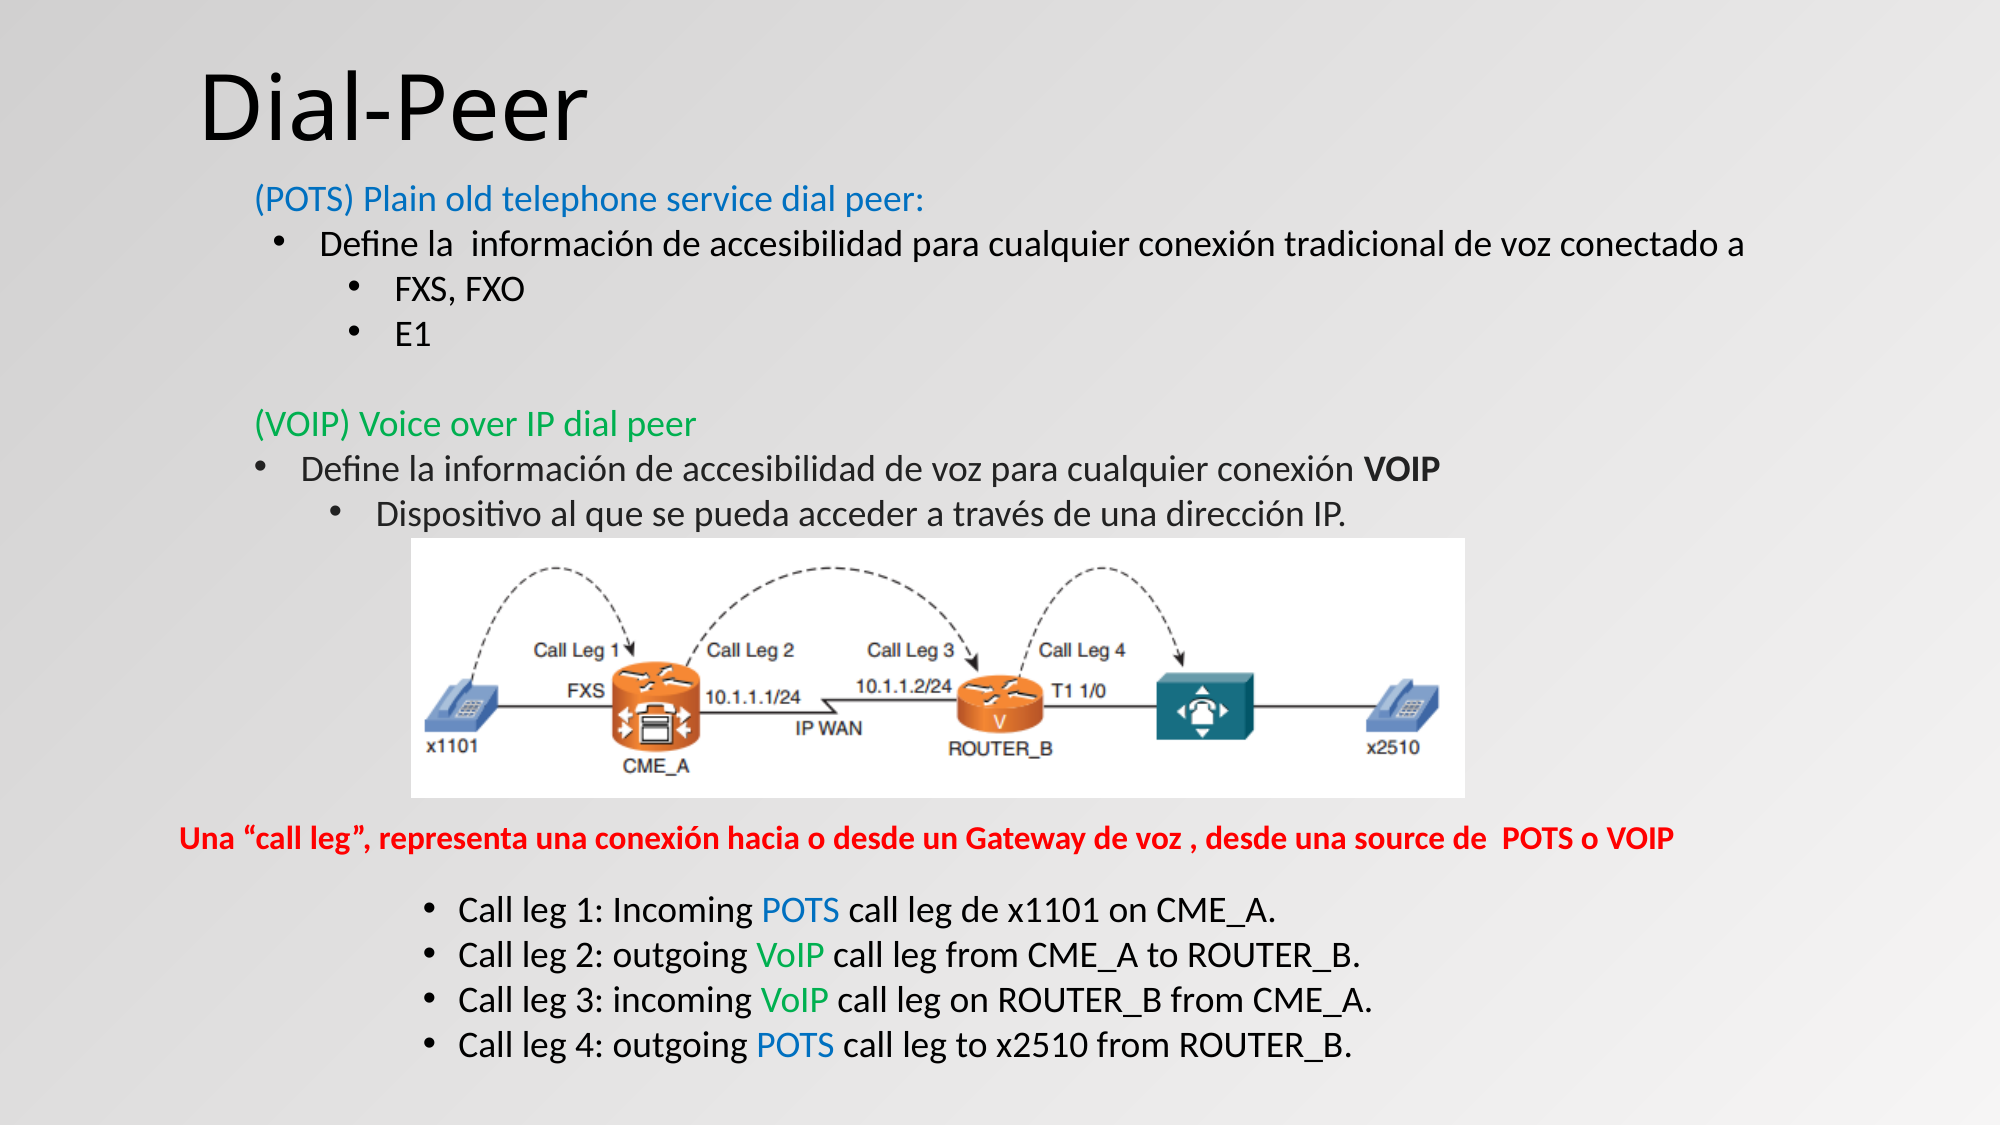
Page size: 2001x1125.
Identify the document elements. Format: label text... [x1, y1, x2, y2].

text_box Una “call leg”, representa una conexión hacia o desde un Gateway de voz , desde una source de POTS o VOIP [164, 808, 1936, 864]
text_box (POTS) Plain old telephone service dial peer: Define la información de accesibilidad para cualquier conexión tradicional de voz conectado a FXS, FXO E1 (VOIP) Voice over IP dial peer Define la información de accesibilidad de voz para cualquier conexión VOIP Dispositivo al que se pueda acceder a través de una dirección IP. [183, 166, 1851, 586]
text_box Call leg 1: Incoming POTS call leg de x1101 on CME_A. Call leg 2: outgoing VoIP call leg from CME_A to ROUTER_B. Call leg 3: incoming VoIP call leg on ROUTER_B from CME_A. Call leg 4: outgoing POTS call leg to x2510 from ROUTER_B. [387, 877, 1432, 1073]
title Dial-Peer [183, 29, 1851, 166]
picture [411, 538, 1465, 798]
